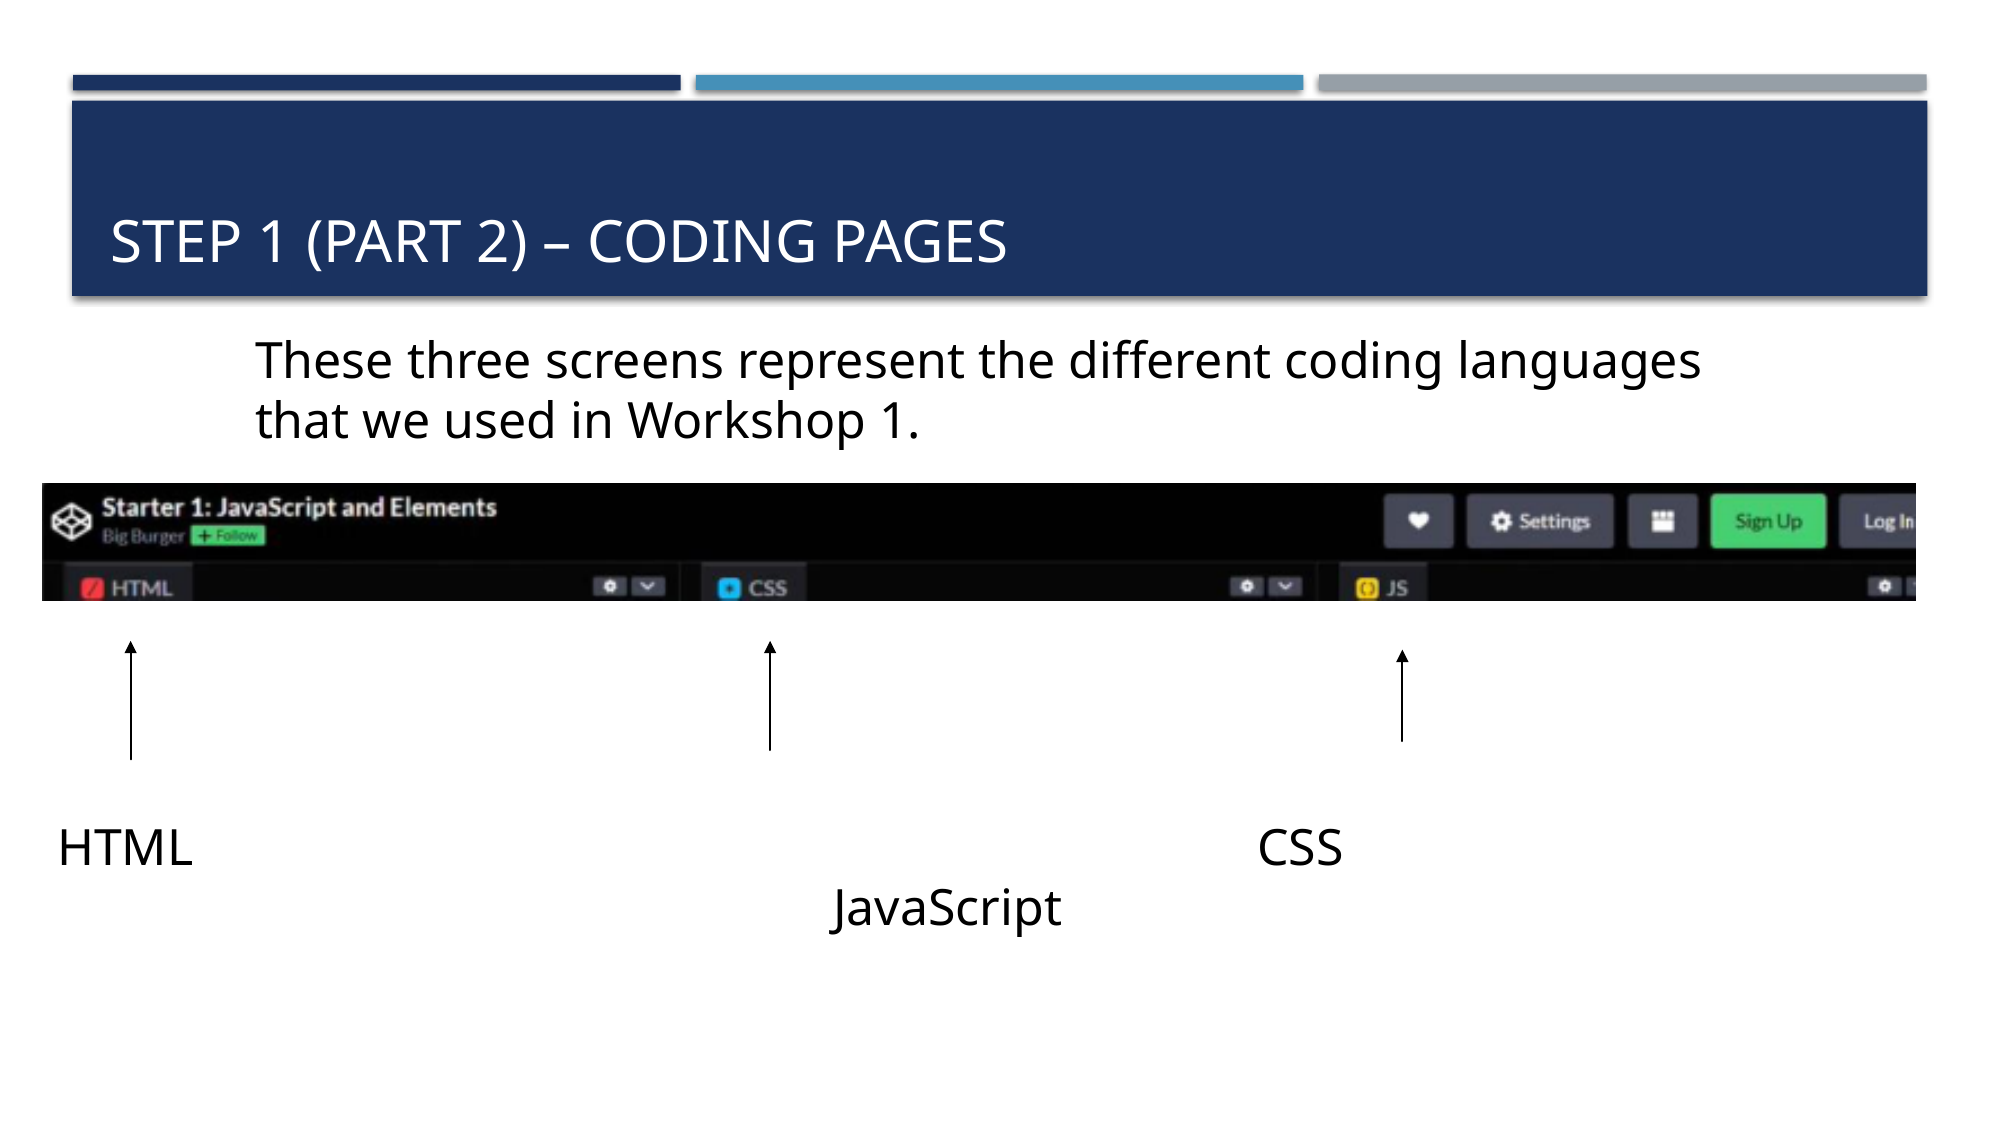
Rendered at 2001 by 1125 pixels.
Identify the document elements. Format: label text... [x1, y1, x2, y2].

text_box These three screens represent the different coding languages that we used in Workshop 1. [240, 321, 1760, 456]
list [42, 483, 1916, 602]
title Step 1 (part 2) – Coding pages [95, 115, 1905, 282]
text_box HTML CSS JavaScript [42, 808, 1562, 943]
